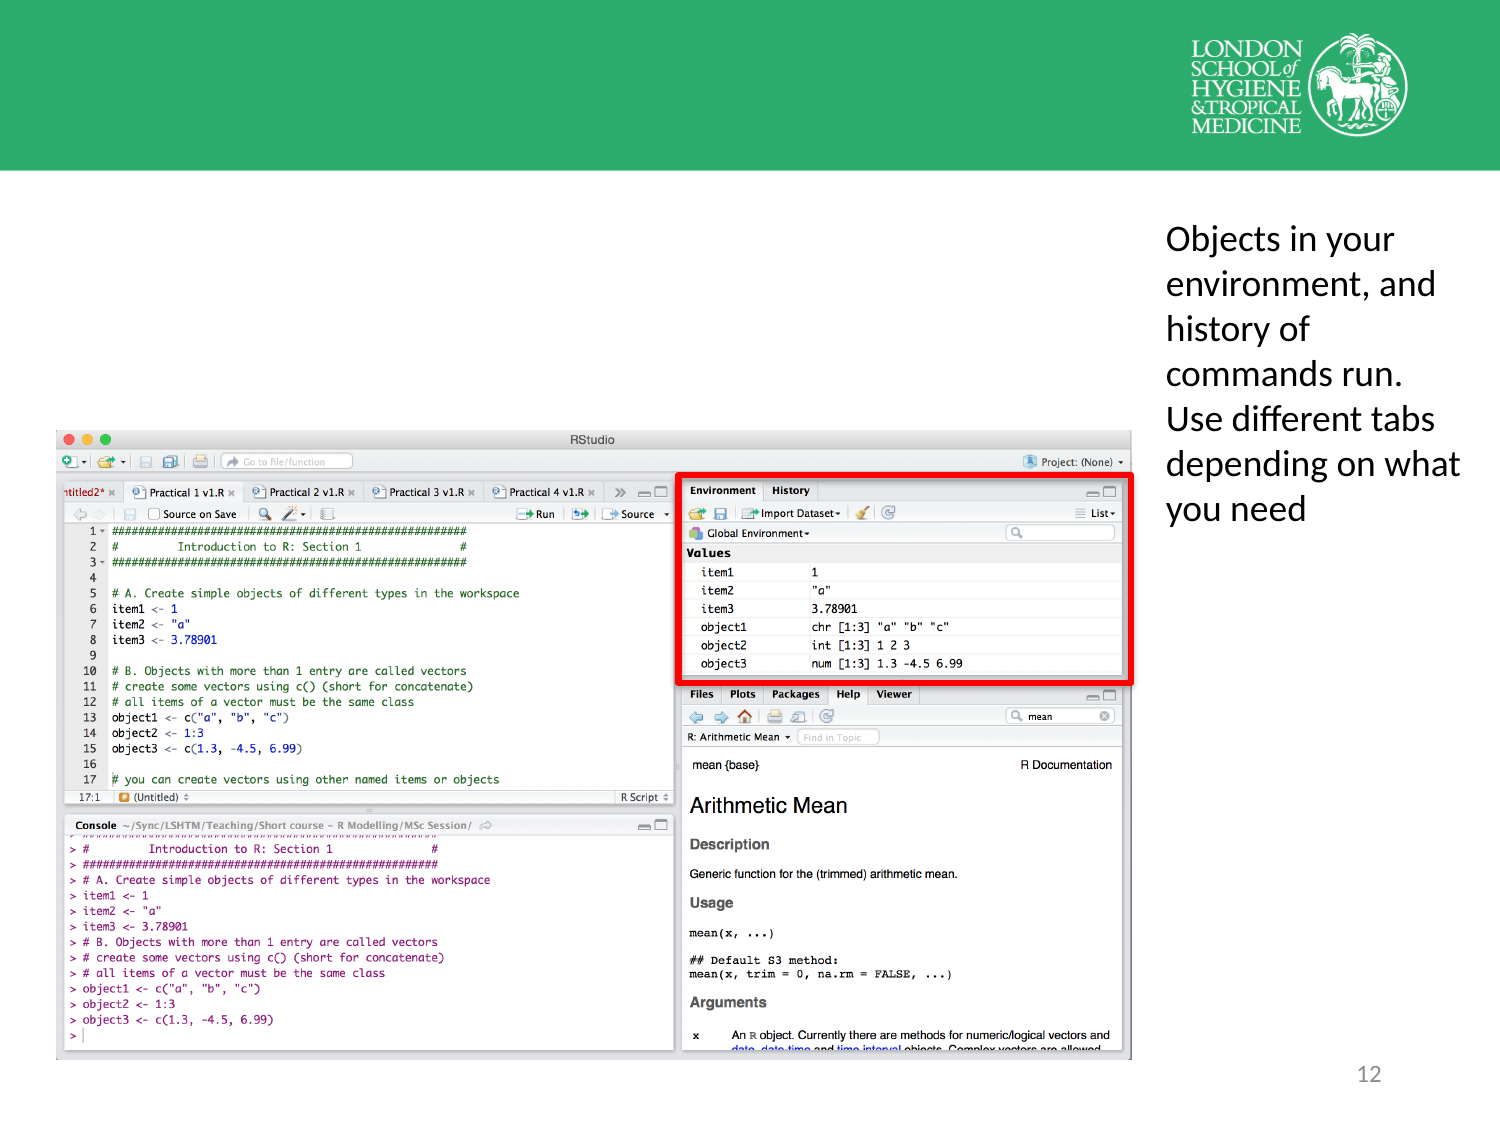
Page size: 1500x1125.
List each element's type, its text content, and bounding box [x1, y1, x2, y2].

text_box Objects in your environment, and history of commands run. Use different tabs depending on what you need [1151, 206, 1483, 537]
slide_number 11 [1059, 1042, 1397, 1103]
picture [0, 0, 1500, 1125]
